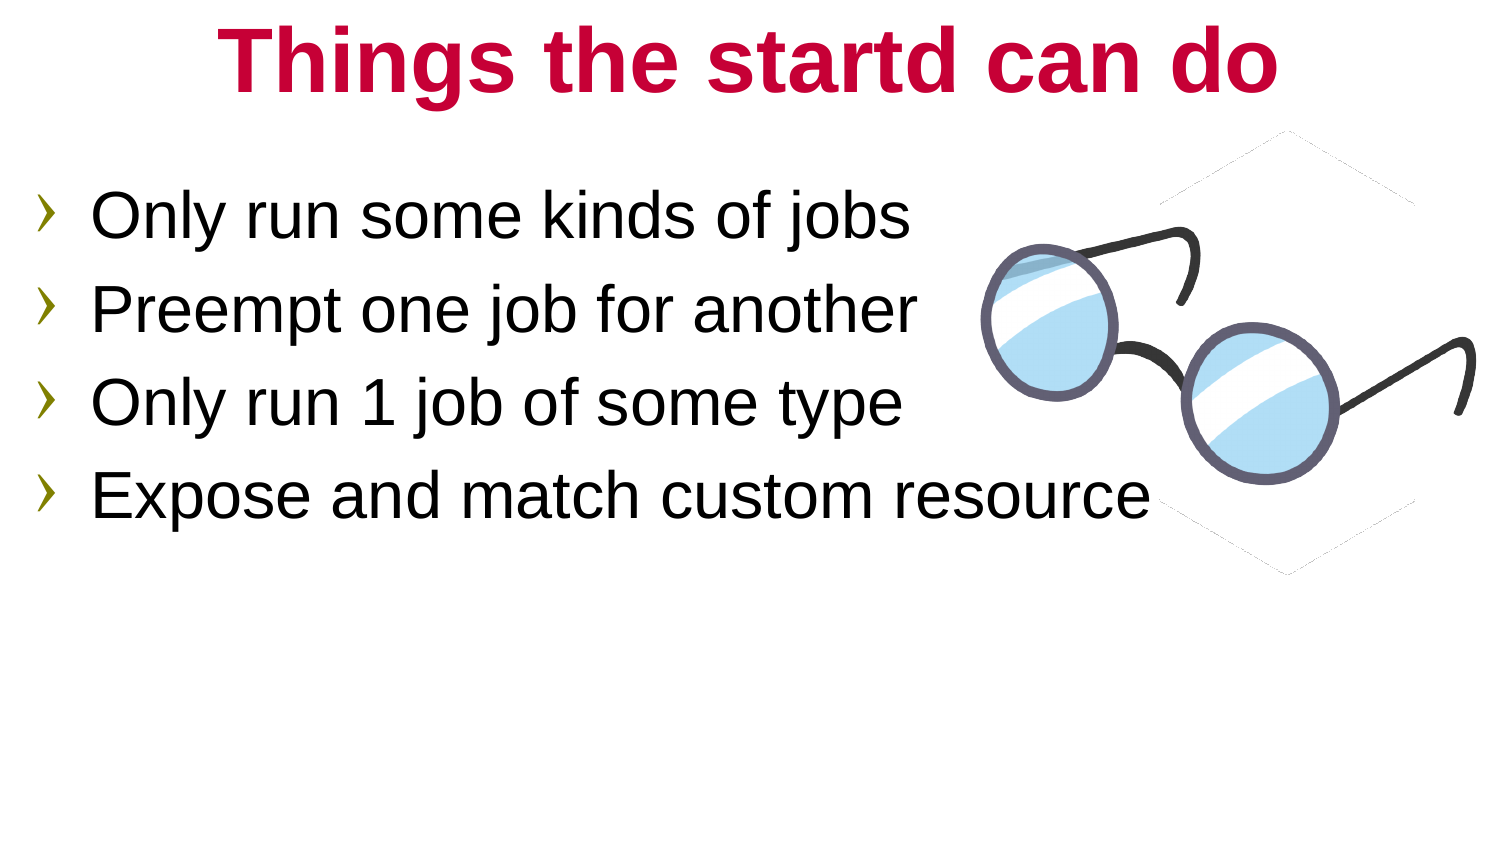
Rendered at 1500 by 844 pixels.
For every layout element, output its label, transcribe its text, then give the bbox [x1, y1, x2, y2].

picture [943, 130, 1499, 579]
list Only run some kinds of jobs Preempt one job for another Only run 1 job of some type Expose and match custom resource [19, 164, 1431, 685]
title Things the startd can do [0, 0, 1500, 113]
